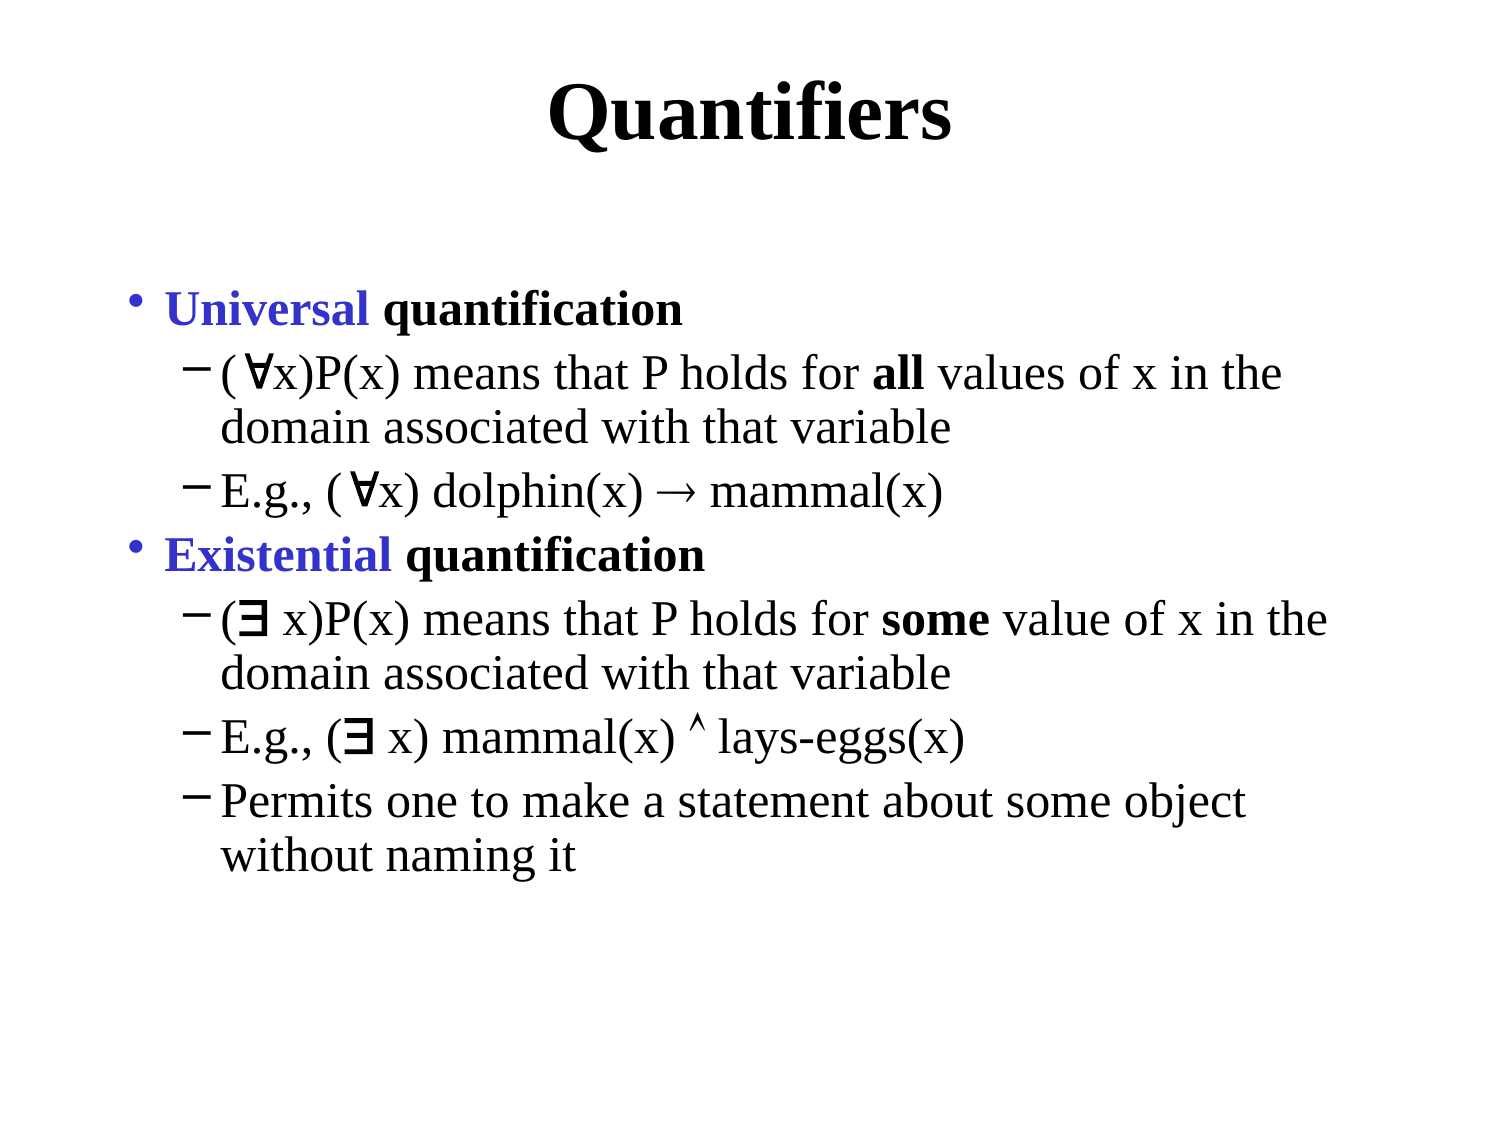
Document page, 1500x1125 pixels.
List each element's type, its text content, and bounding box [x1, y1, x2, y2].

list Universal quantification (x)P(x) means that P holds for all values of x in the domain associated with that variable E.g., (x) dolphin(x)  mammal(x) Existential quantification ( x)P(x) means that P holds for some value of x in the domain associated with that variable E.g., ( x) mammal(x)  lays-eggs(x) Permits one to make a statement about some object without naming it [112, 275, 1388, 950]
title Quantifiers [112, 12, 1388, 200]
